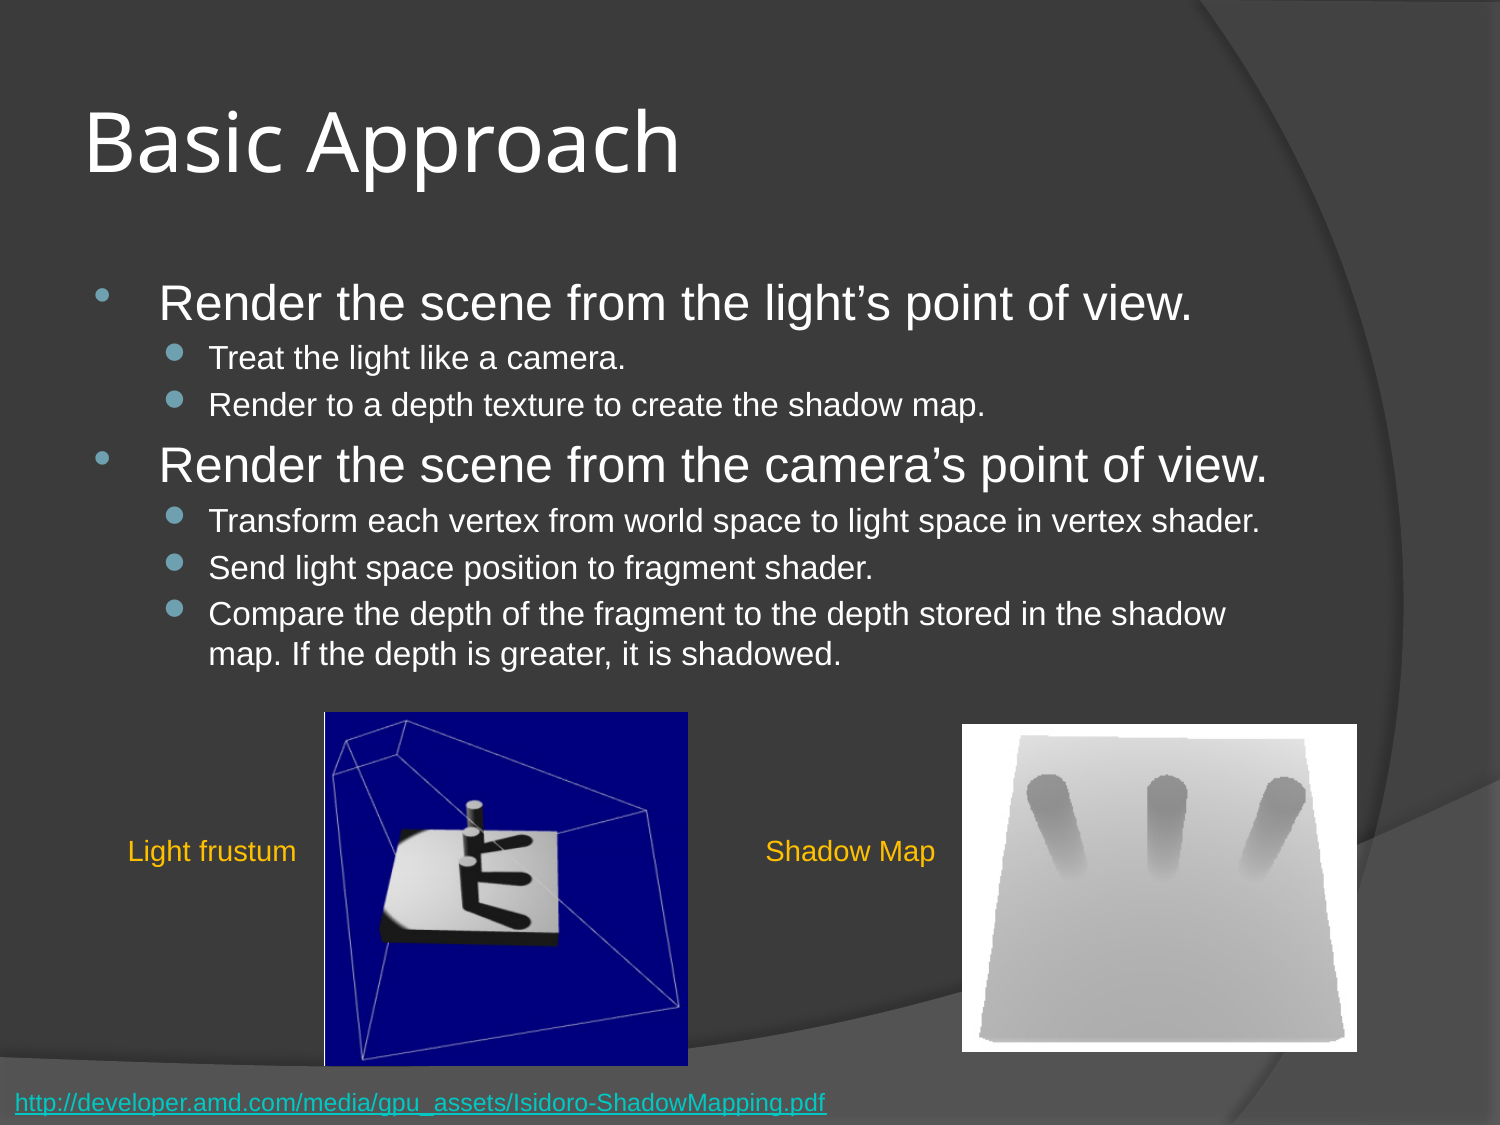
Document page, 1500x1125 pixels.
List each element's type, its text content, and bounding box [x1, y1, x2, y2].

title Basic Approach [75, 45, 1300, 233]
text_box http://developer.amd.com/media/gpu_assets/Isidoro-ShadowMapping.pdf [0, 1079, 1013, 1125]
text_box Shadow Map [750, 824, 951, 875]
list Render the scene from the light’s point of view. Treat the light like a camera. Render to a depth texture to create the shadow map. Render the scene from the camera’s point of view. Transform each vertex from world space to light space in vertex shader. Send light space position to fragment shader. Compare the depth of the fragment to the depth stored in the shadow map. If the depth is greater, it is shadowed. [75, 262, 1300, 1005]
text_box Light frustum [112, 824, 312, 875]
picture [324, 712, 688, 1066]
picture [962, 724, 1357, 1052]
